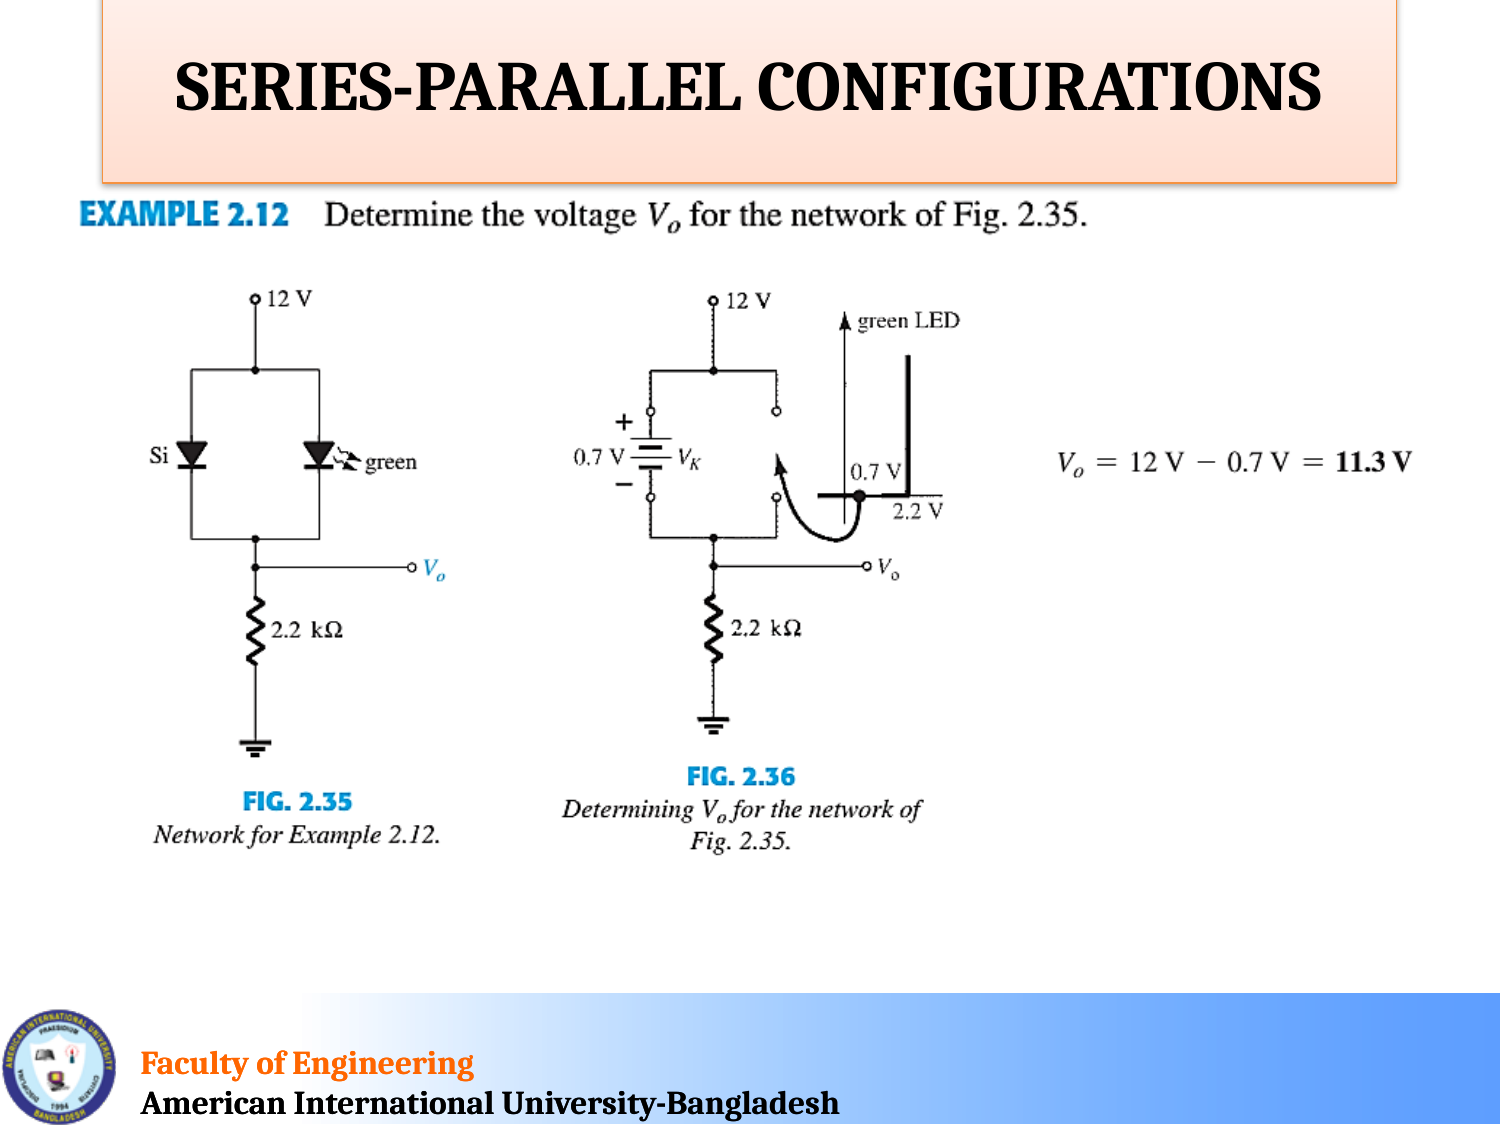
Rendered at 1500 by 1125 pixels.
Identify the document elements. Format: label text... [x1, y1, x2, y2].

picture [1050, 438, 1428, 485]
picture [0, 1007, 119, 1125]
picture [131, 280, 449, 858]
picture [529, 273, 969, 864]
picture [77, 194, 1105, 237]
title SERIES-PARALLEL CONFIGURATIONS [102, 0, 1397, 184]
